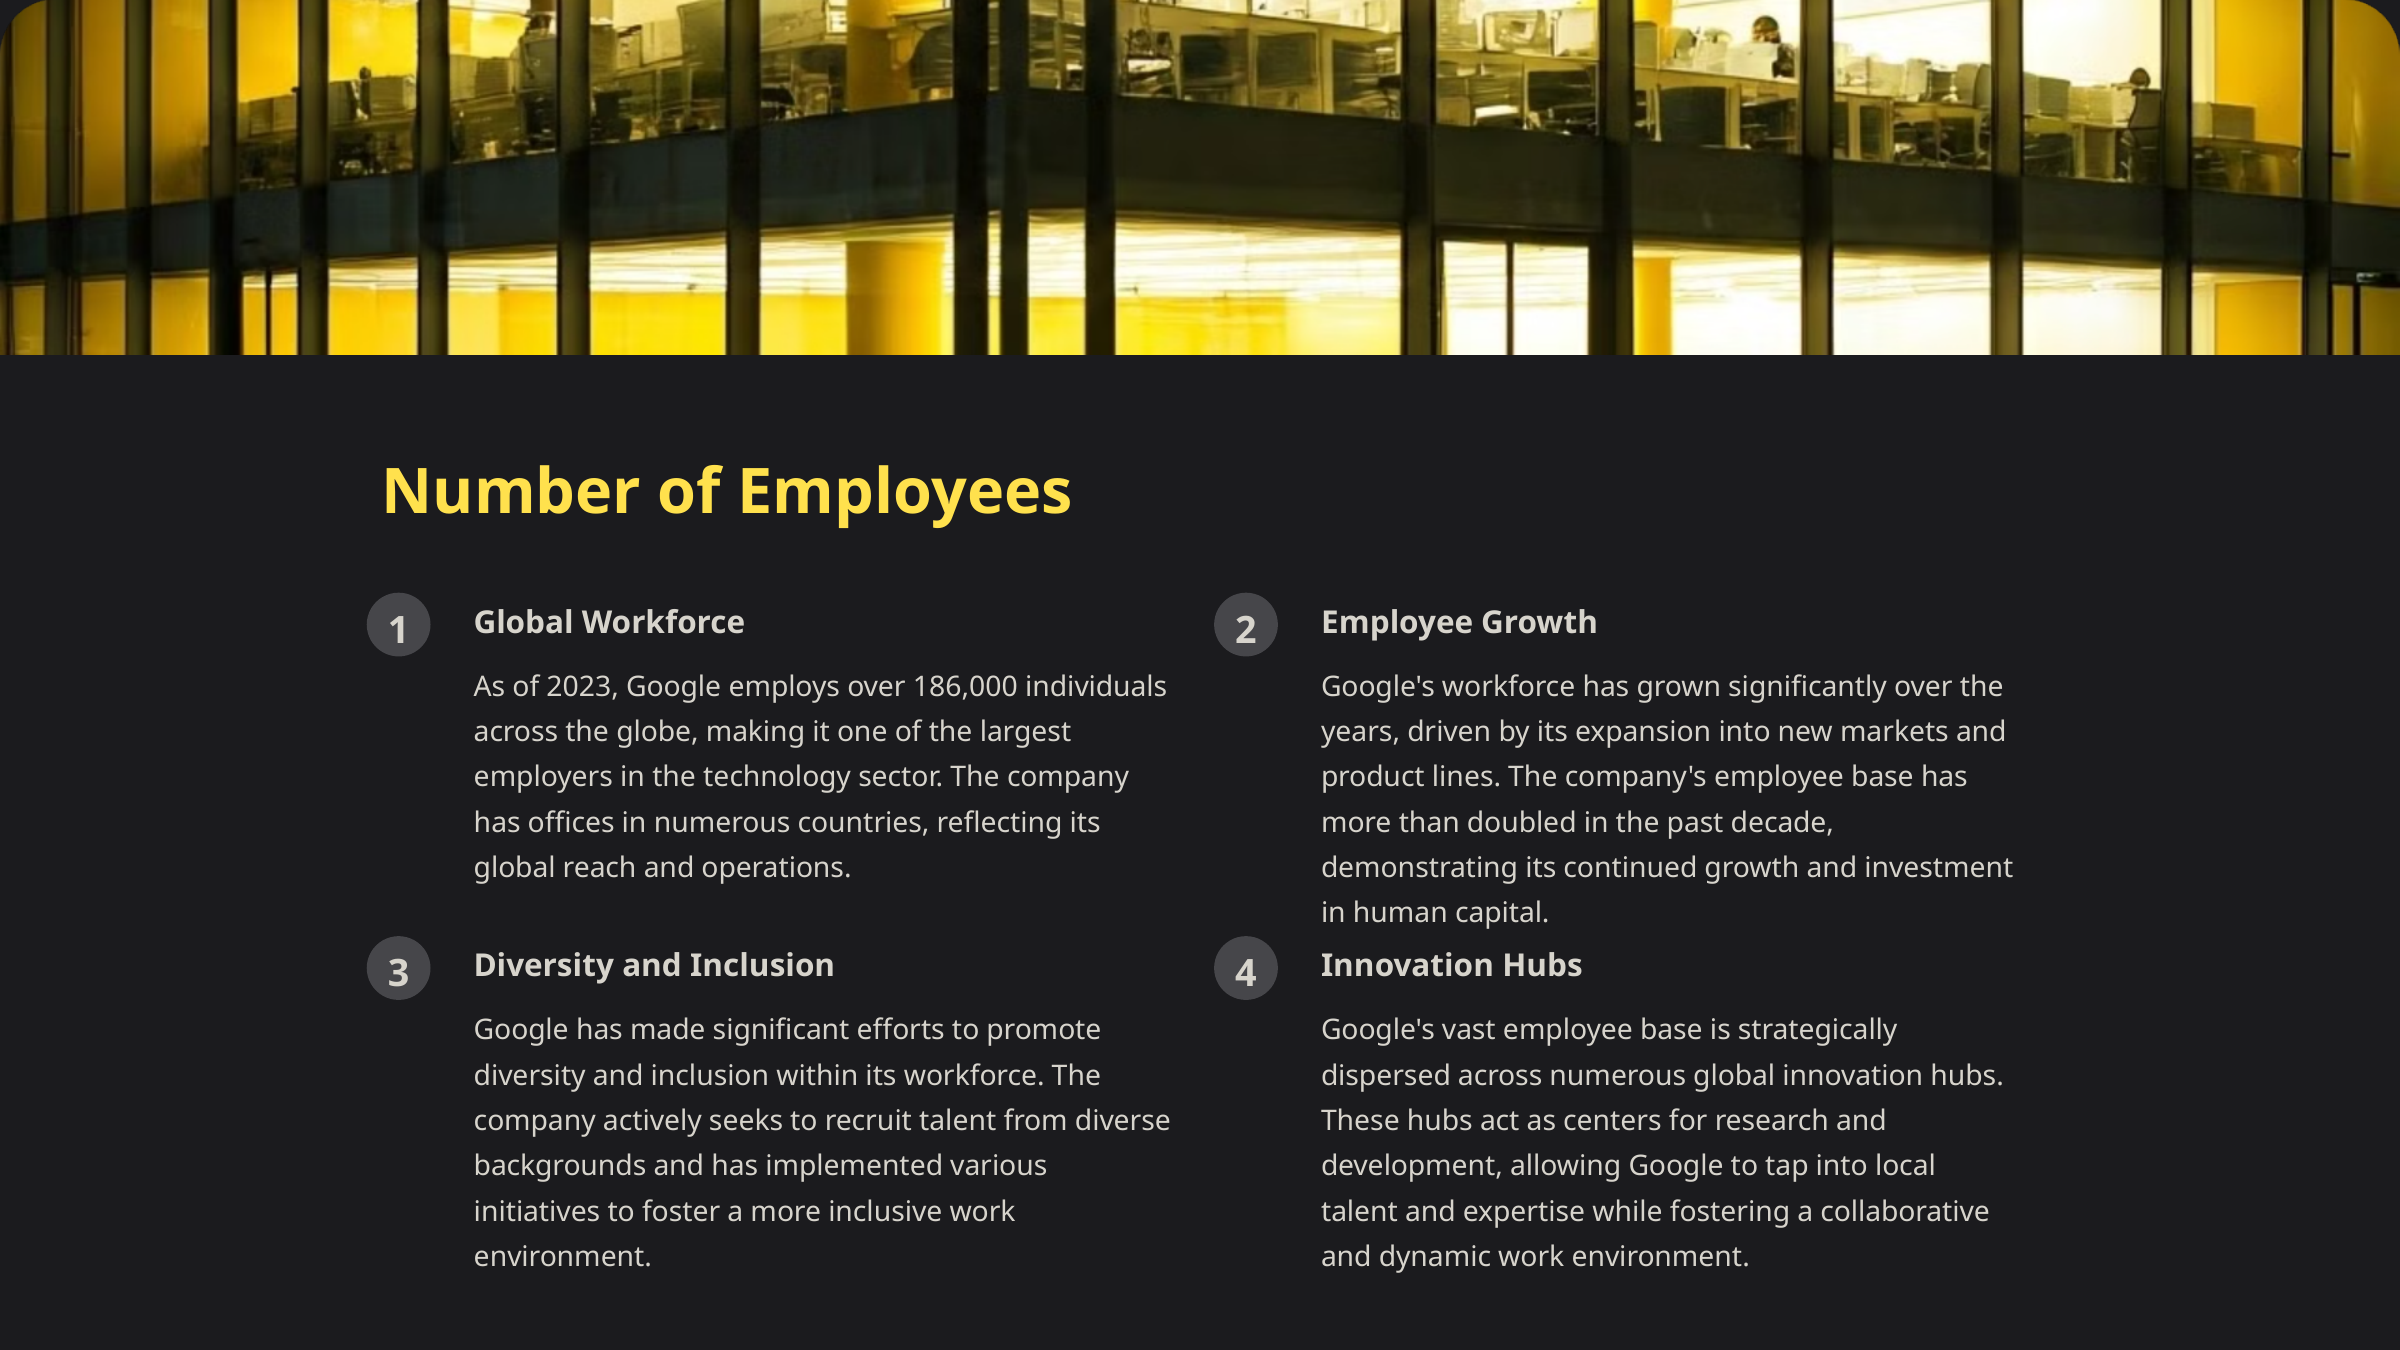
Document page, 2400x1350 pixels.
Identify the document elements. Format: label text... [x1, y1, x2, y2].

text_box [0, 355, 2400, 1350]
text_box 1 [391, 605, 407, 644]
text_box Global Workforce [458, 592, 774, 633]
text_box 2 [1234, 605, 1257, 644]
text_box Google's workforce has grown significantly over the years, driven by its expansion into new markets and product lines. The company's employee base has more than doubled in the past decade, demonstrating its continued growth and investment in human capital. [1306, 649, 2034, 876]
text_box [366, 936, 431, 1000]
text_box 4 [1233, 949, 1259, 987]
text_box As of 2023, Google employs over 186,000 individuals across the globe, making it one of the largest employers in the technology sector. The company has offices in numerous countries, reflecting its global reach and operations. [458, 649, 1186, 876]
text_box Innovation Hubs [1306, 936, 1622, 976]
text_box Number of Employees [366, 439, 1087, 519]
text_box Google has made significant efforts to promote diversity and inclusion within its workforce. The company actively seeks to recruit talent from diverse backgrounds and has implemented various initiatives to foster a more inclusive work environment. [458, 992, 1186, 1220]
picture [0, 0, 2400, 355]
text_box Google's vast employee base is strategically dispersed across numerous global innovation hubs. These hubs act as centers for research and development, allowing Google to tap into local talent and expertise while fostering a collaborative and dynamic work environment. [1306, 992, 2034, 1265]
text_box Employee Growth [1306, 592, 1622, 633]
text_box [366, 592, 431, 657]
text_box [1214, 936, 1278, 1000]
text_box [1214, 592, 1278, 657]
text_box 3 [387, 949, 410, 987]
text_box Diversity and Inclusion [458, 936, 835, 976]
